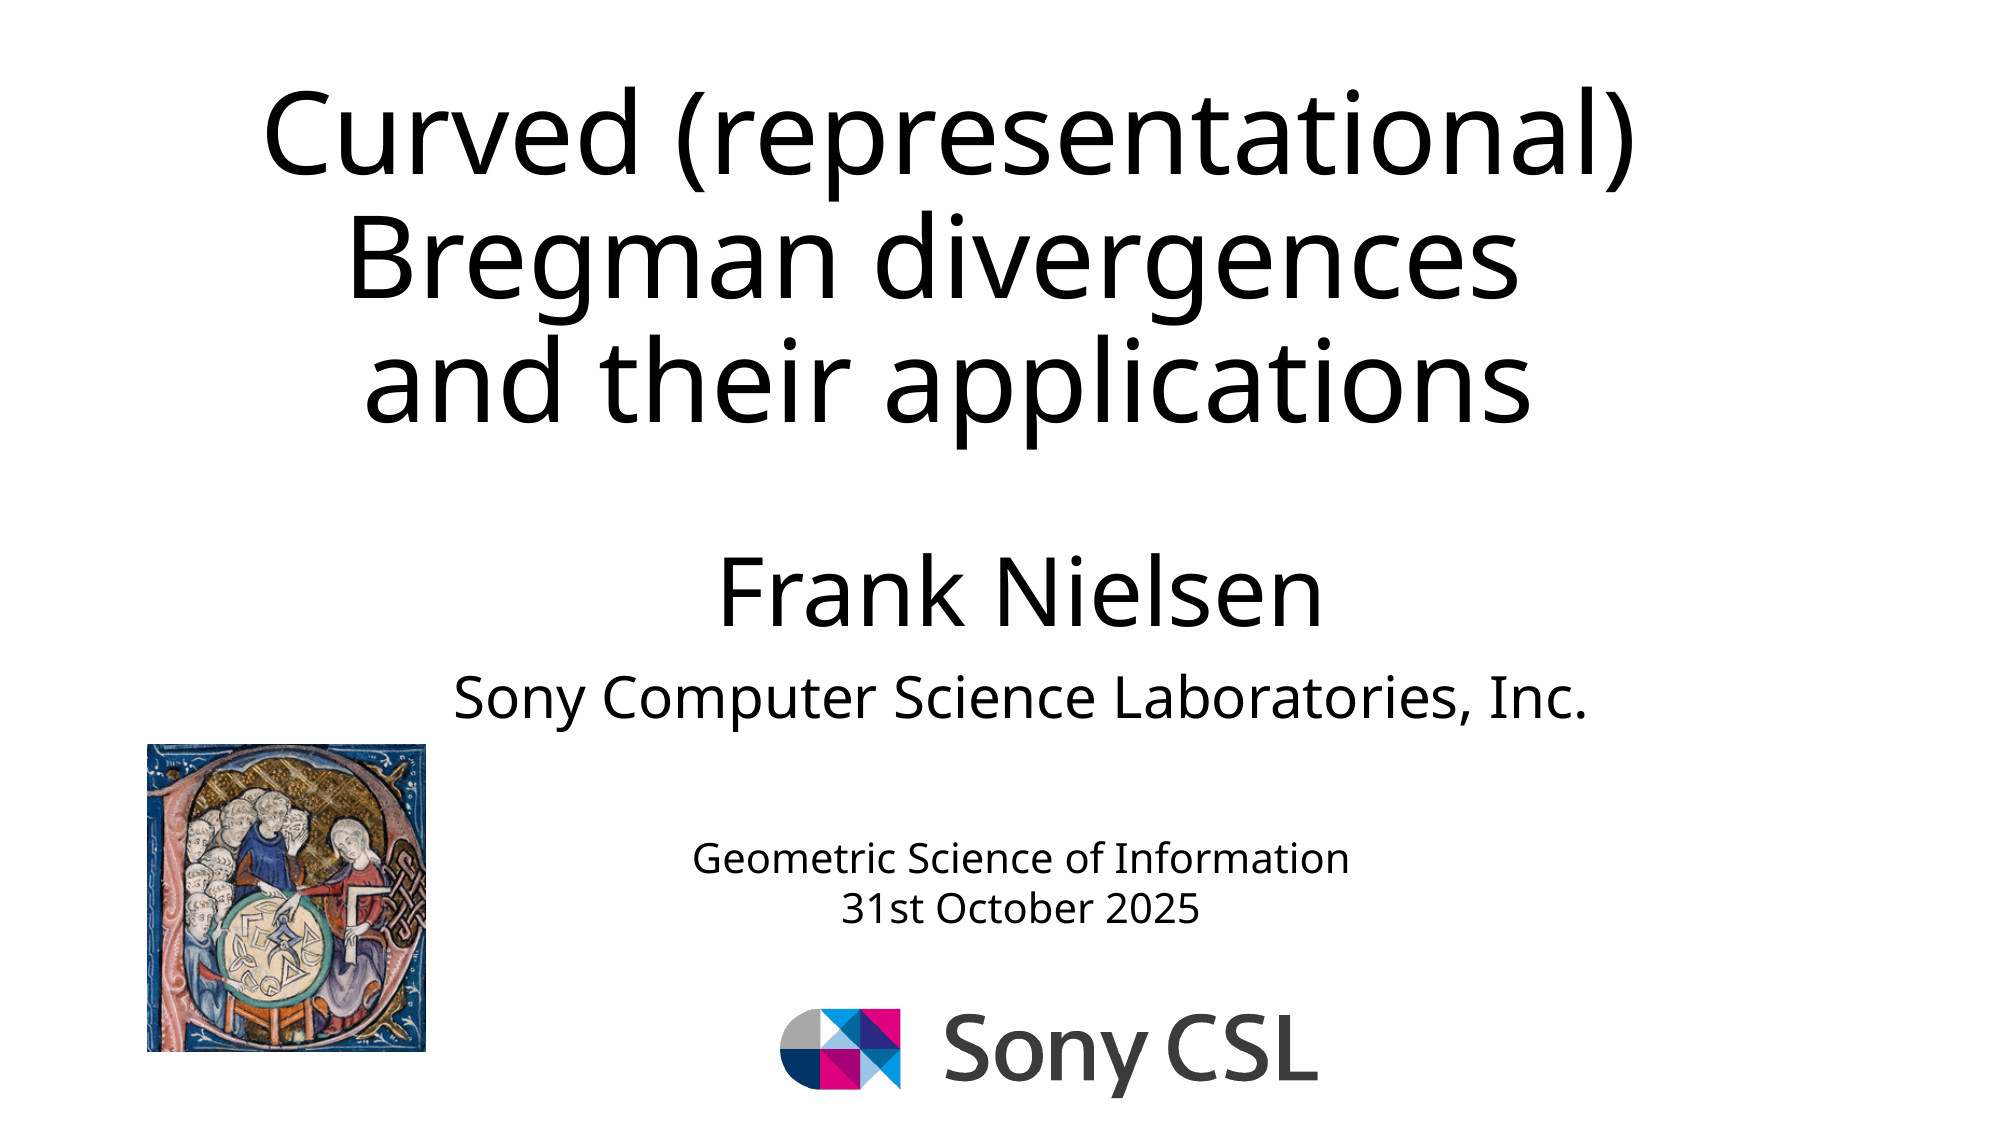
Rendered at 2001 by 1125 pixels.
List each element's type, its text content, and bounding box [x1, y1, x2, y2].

title Curved (representational) Bregman divergences and their applications [198, 63, 1699, 456]
text_box Geometric Science of Information 31st October 2025 [676, 824, 1366, 940]
text_box Frank Nielsen Sony Computer Science Laboratories, Inc. [271, 536, 1772, 808]
picture [752, 972, 1344, 1125]
picture [147, 743, 427, 1052]
